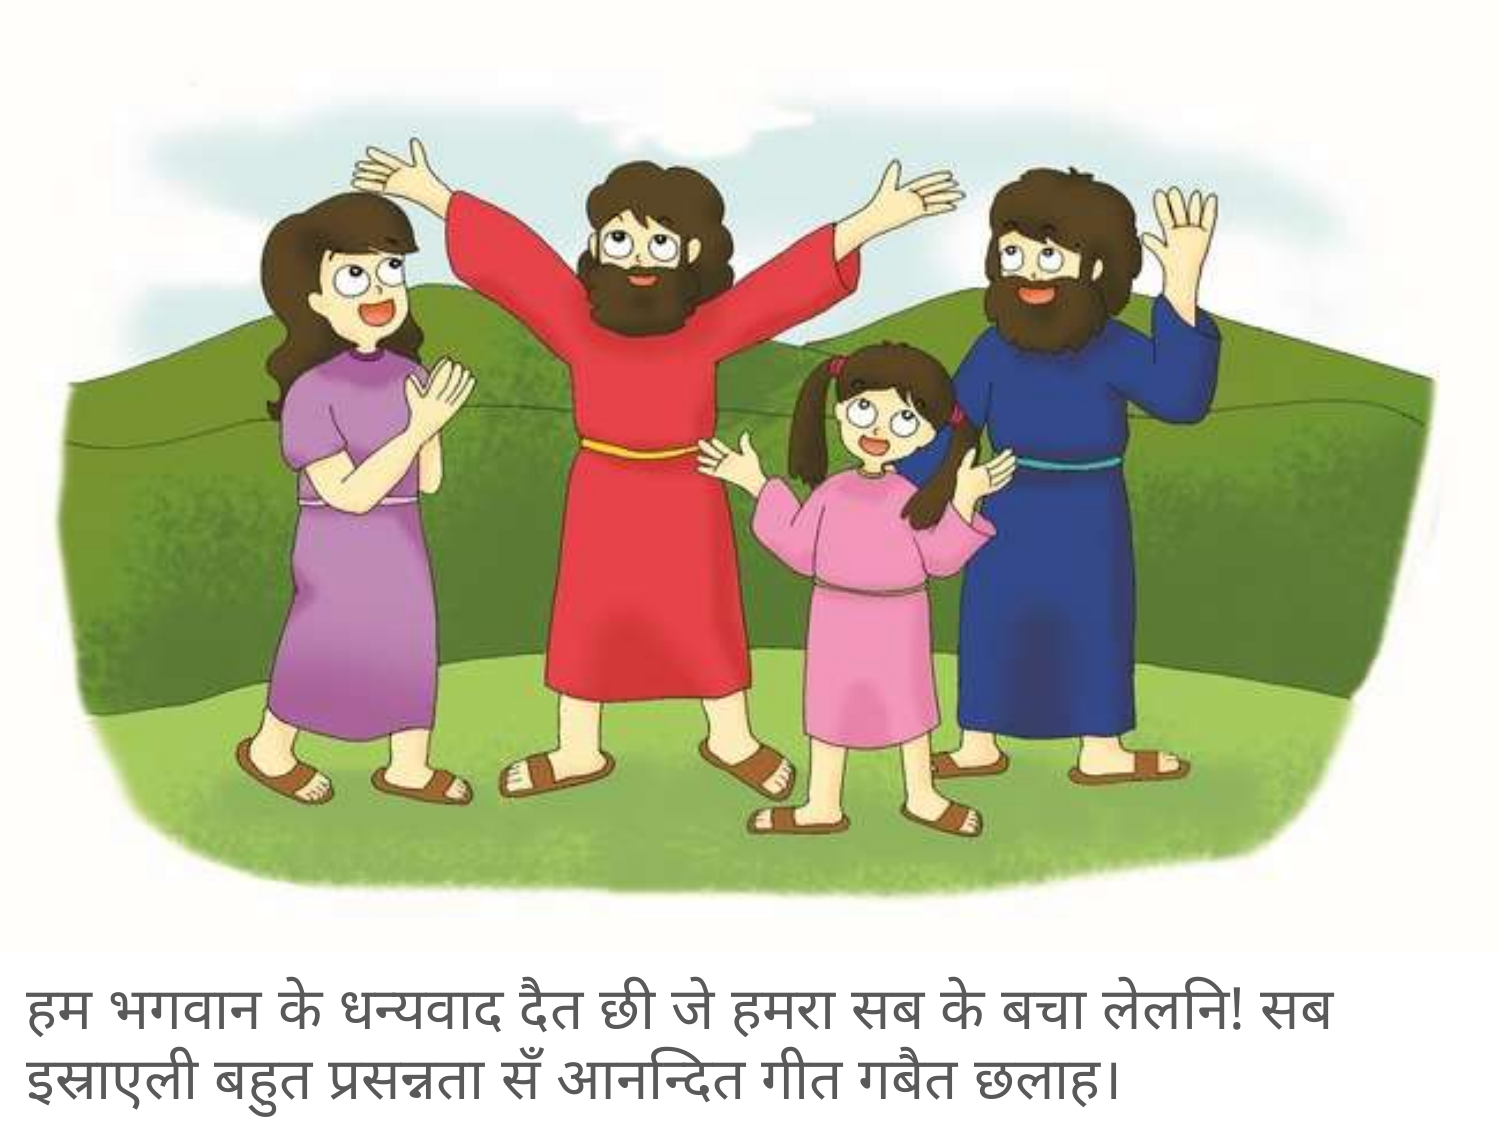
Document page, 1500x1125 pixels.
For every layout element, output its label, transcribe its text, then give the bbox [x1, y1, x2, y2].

picture [0, 0, 1500, 953]
text_box हम भगवान के धन्यवाद दैत छी जे हमरा सब के बचा लेलनि! सब इस्राएली बहुत प्रसन्नता सँ आनन्दित गीत गबैत छलाह। [11, 964, 1498, 1119]
